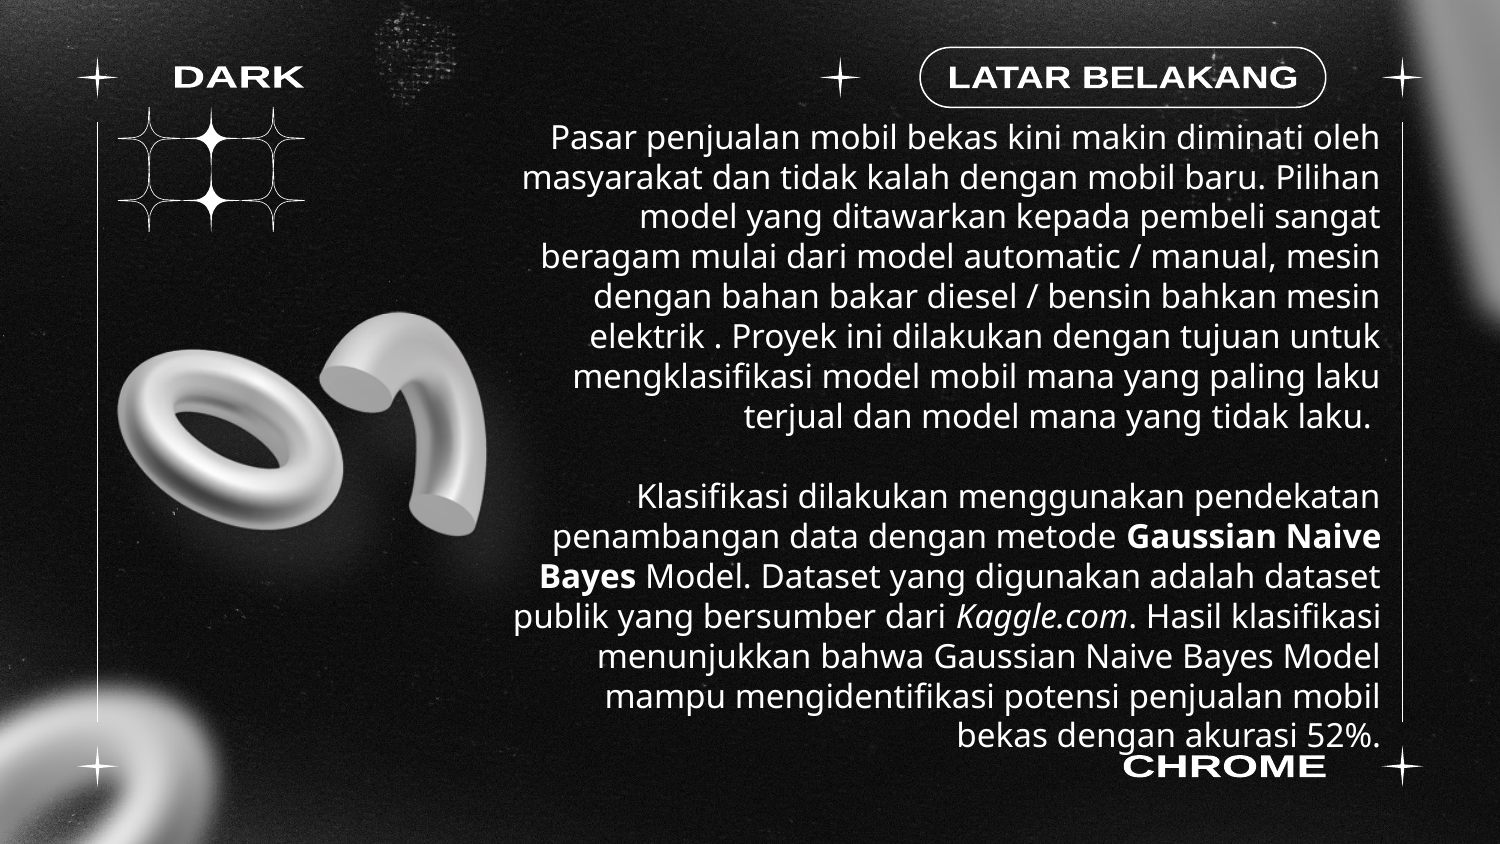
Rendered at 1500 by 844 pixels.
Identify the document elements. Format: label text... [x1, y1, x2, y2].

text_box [117, 107, 305, 232]
text_box [819, 56, 861, 99]
subtitle Pasar penjualan mobil bekas kini makin diminati oleh masyarakat dan tidak kalah dengan mobil baru. Pilihan model yang ditawarkan kepada pembeli sangat beragam mulai dari model automatic / manual, mesin dengan bahan bakar diesel / bensin bahkan mesin elektrik . Proyek ini dilakukan dengan tujuan untuk mengklasifikasi model mobil mana yang paling laku terjual dan model mana yang tidak laku. Klasifikasi dilakukan menggunakan pendekatan penambangan data dengan metode Gaussian Naive Bayes Model. Dataset yang digunakan adalah dataset publik yang bersumber dari Kaggle.com. Hasil klasifikasi menunjukkan bahwa Gaussian Naive Bayes Model mampu mengidentifikasi potensi penjualan mobil bekas dengan akurasi 52%. [504, 147, 1382, 763]
text_box [920, 47, 1326, 108]
picture [0, 0, 1500, 844]
